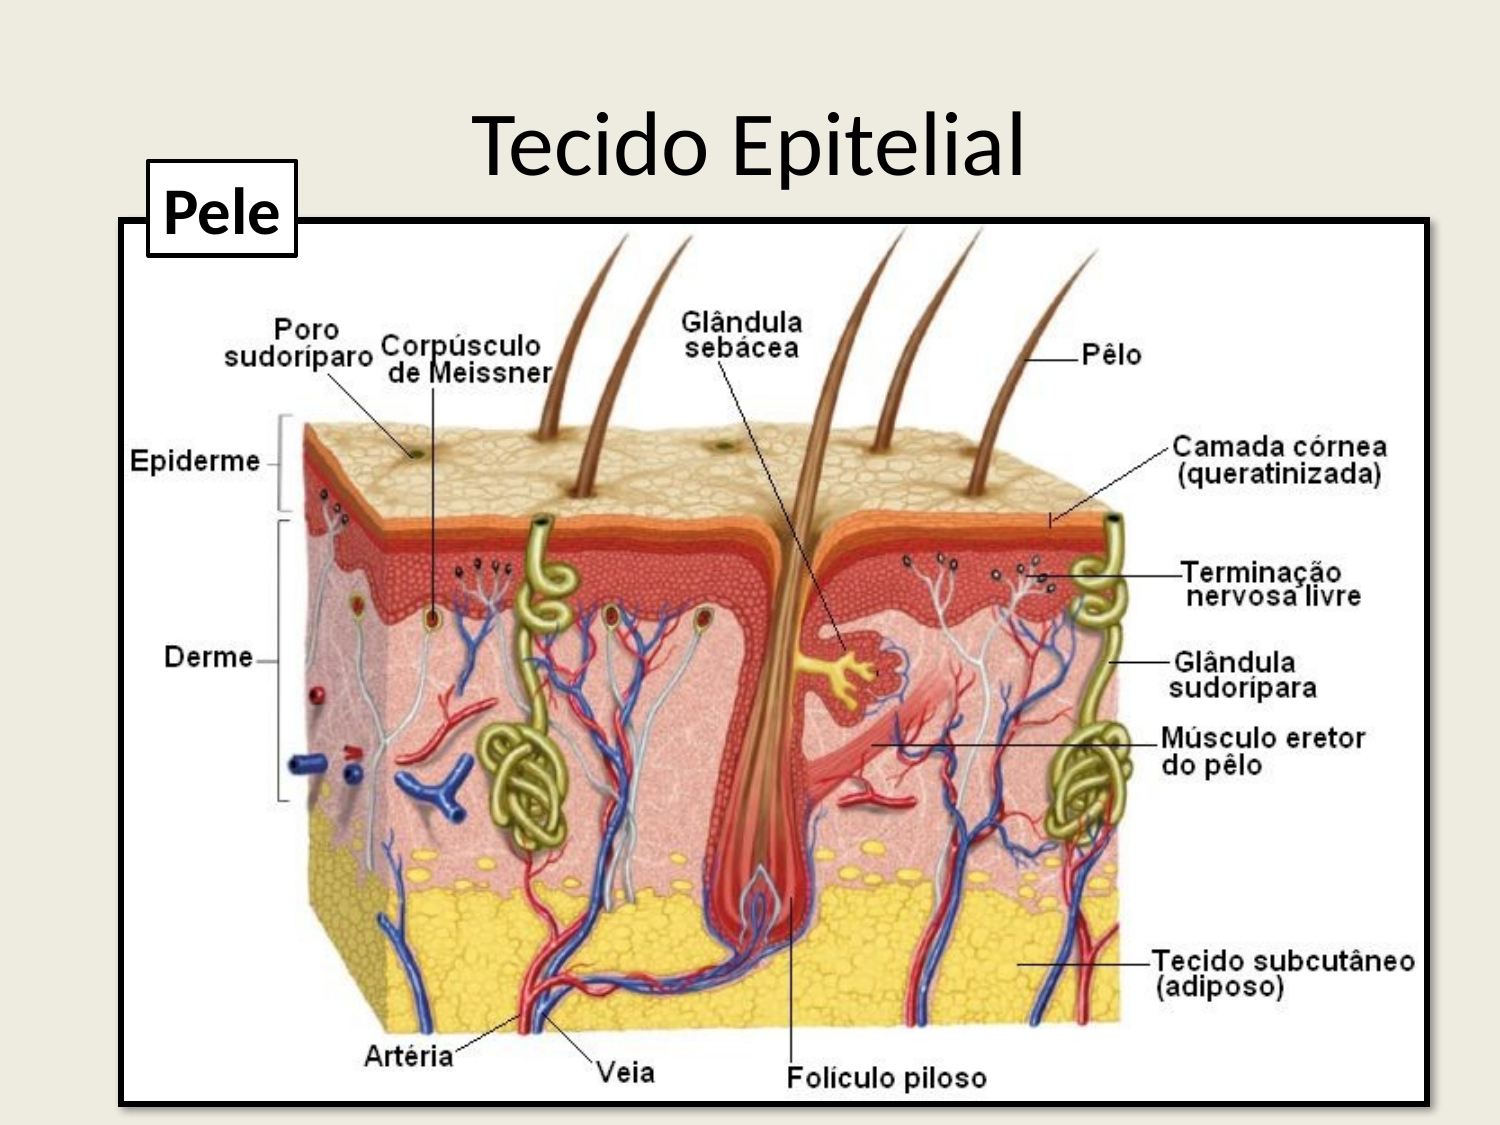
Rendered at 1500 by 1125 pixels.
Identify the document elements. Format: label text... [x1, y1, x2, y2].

text_box Pele [146, 159, 298, 222]
title Tecido Epitelial [75, 45, 1425, 233]
picture [123, 223, 1424, 1102]
